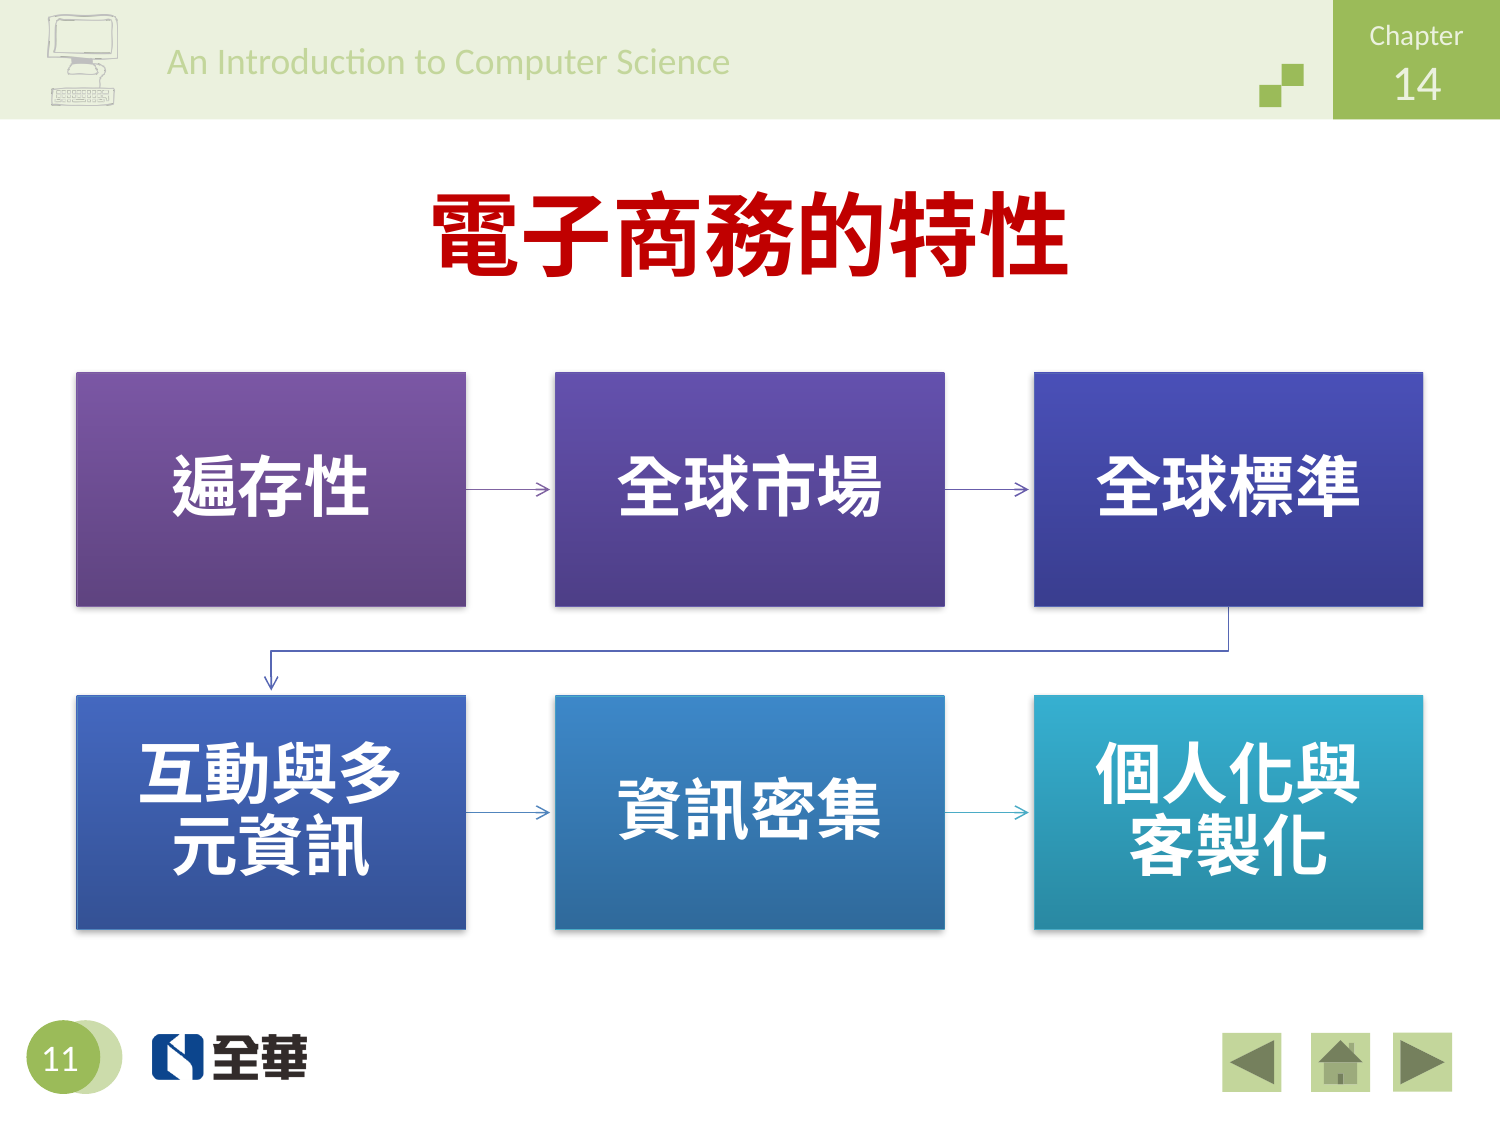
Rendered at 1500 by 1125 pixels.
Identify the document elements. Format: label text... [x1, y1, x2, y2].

picture [47, 14, 118, 106]
picture [152, 1034, 307, 1080]
title 電子商務的特性 [75, 138, 1425, 303]
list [74, 303, 1426, 999]
